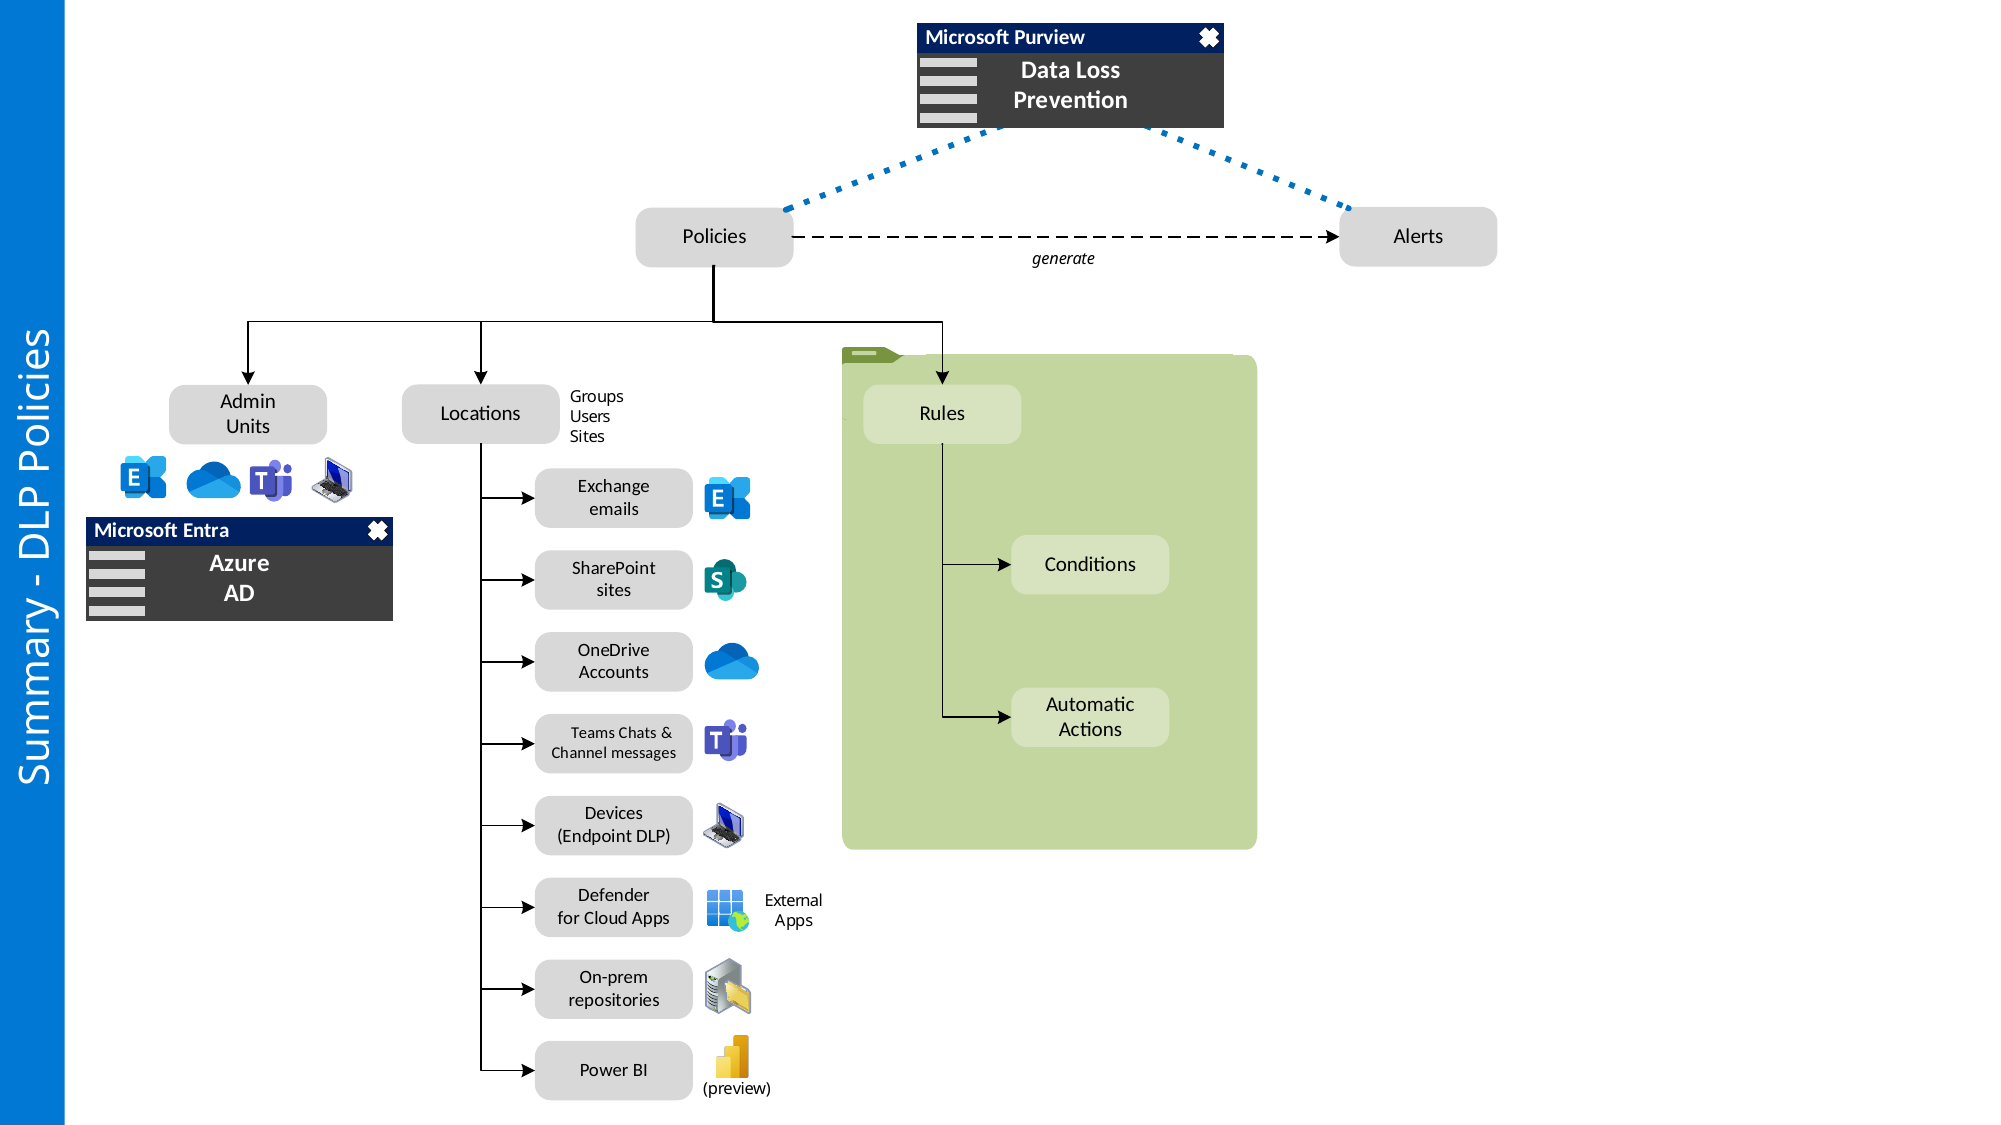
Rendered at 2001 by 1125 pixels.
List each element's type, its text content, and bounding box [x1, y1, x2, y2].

text_box Summary - DLP Policies [0, 0, 65, 1125]
picture [80, 16, 1500, 1109]
